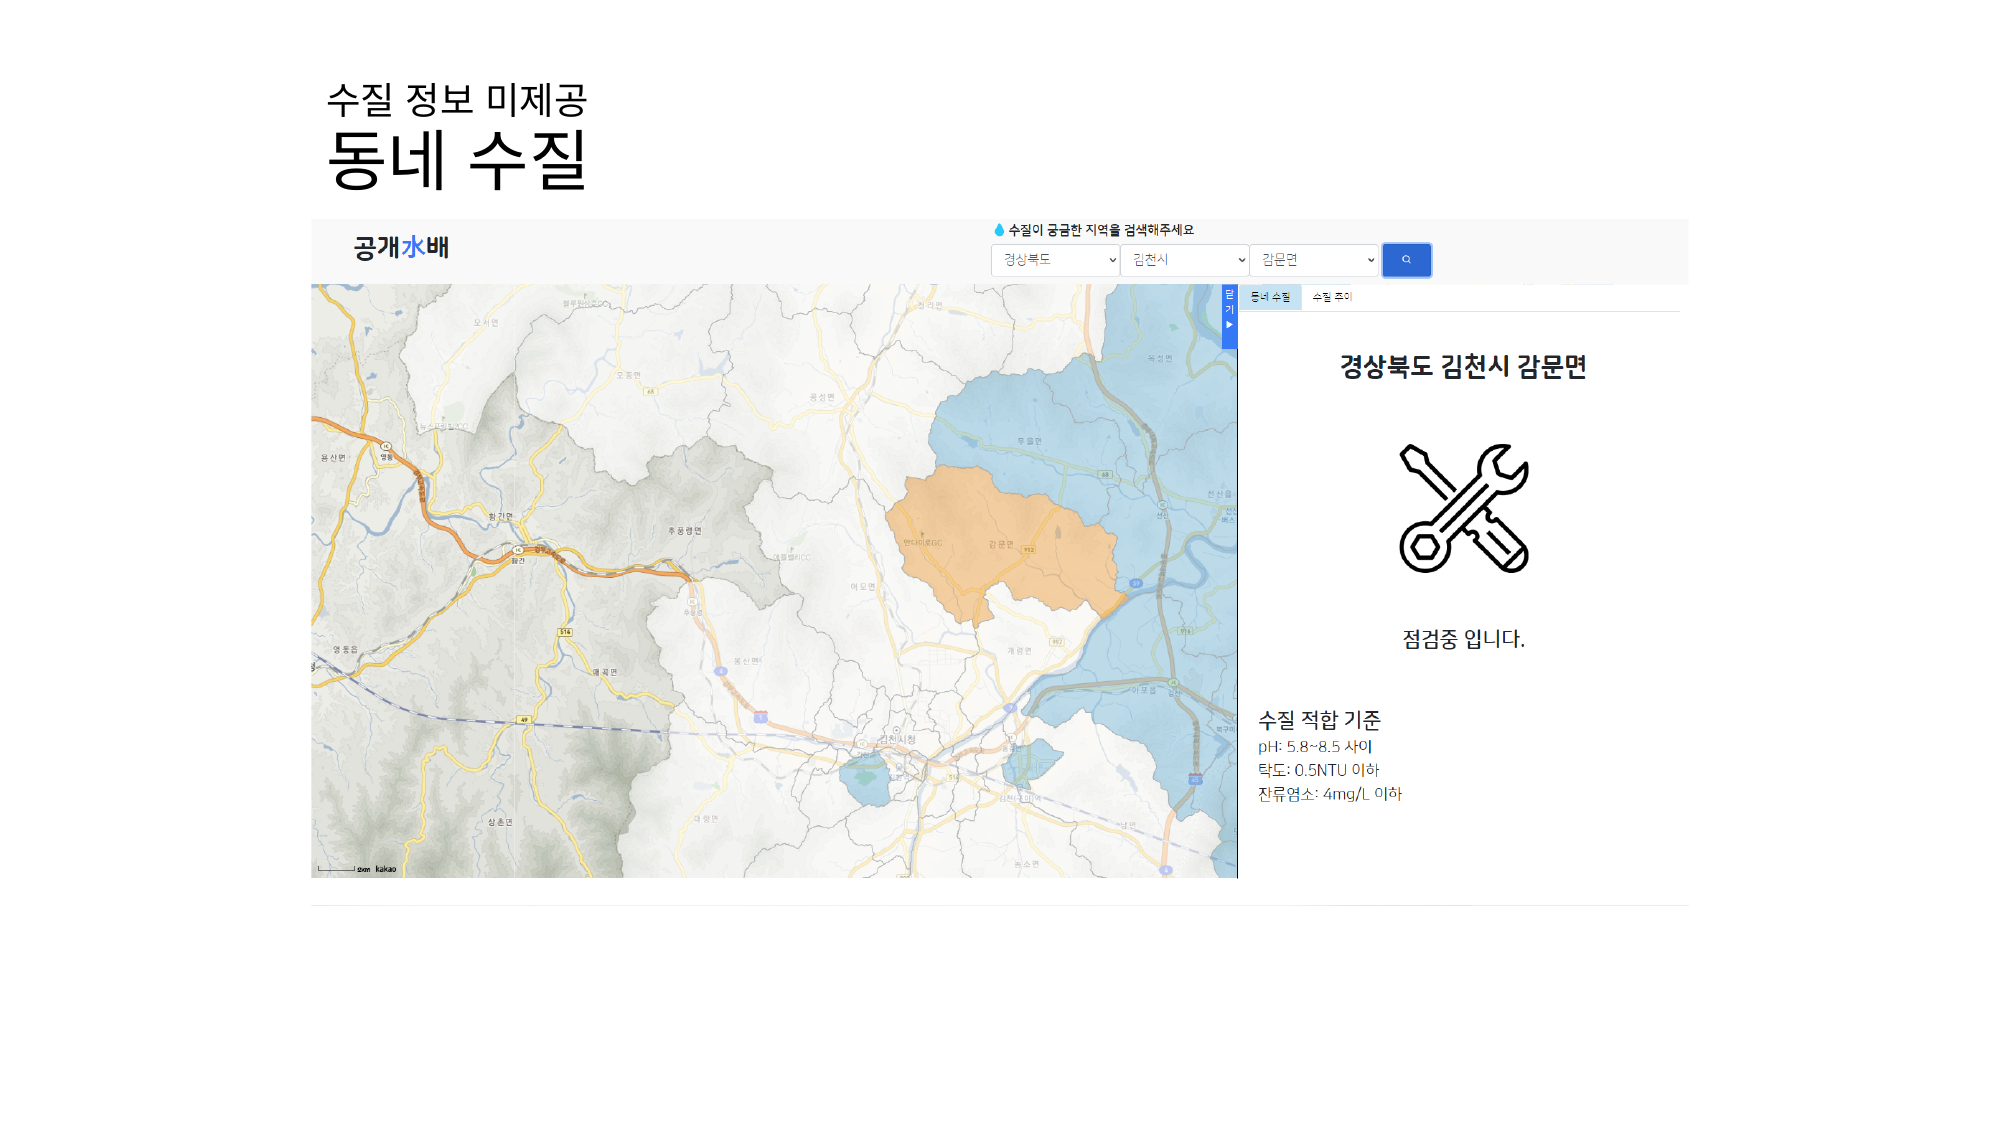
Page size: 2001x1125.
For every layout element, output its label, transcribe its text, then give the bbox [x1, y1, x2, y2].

text_box 수질 정보 미제공 [311, 69, 718, 130]
picture [311, 219, 1689, 906]
text_box 동네 수질 [311, 111, 1432, 206]
